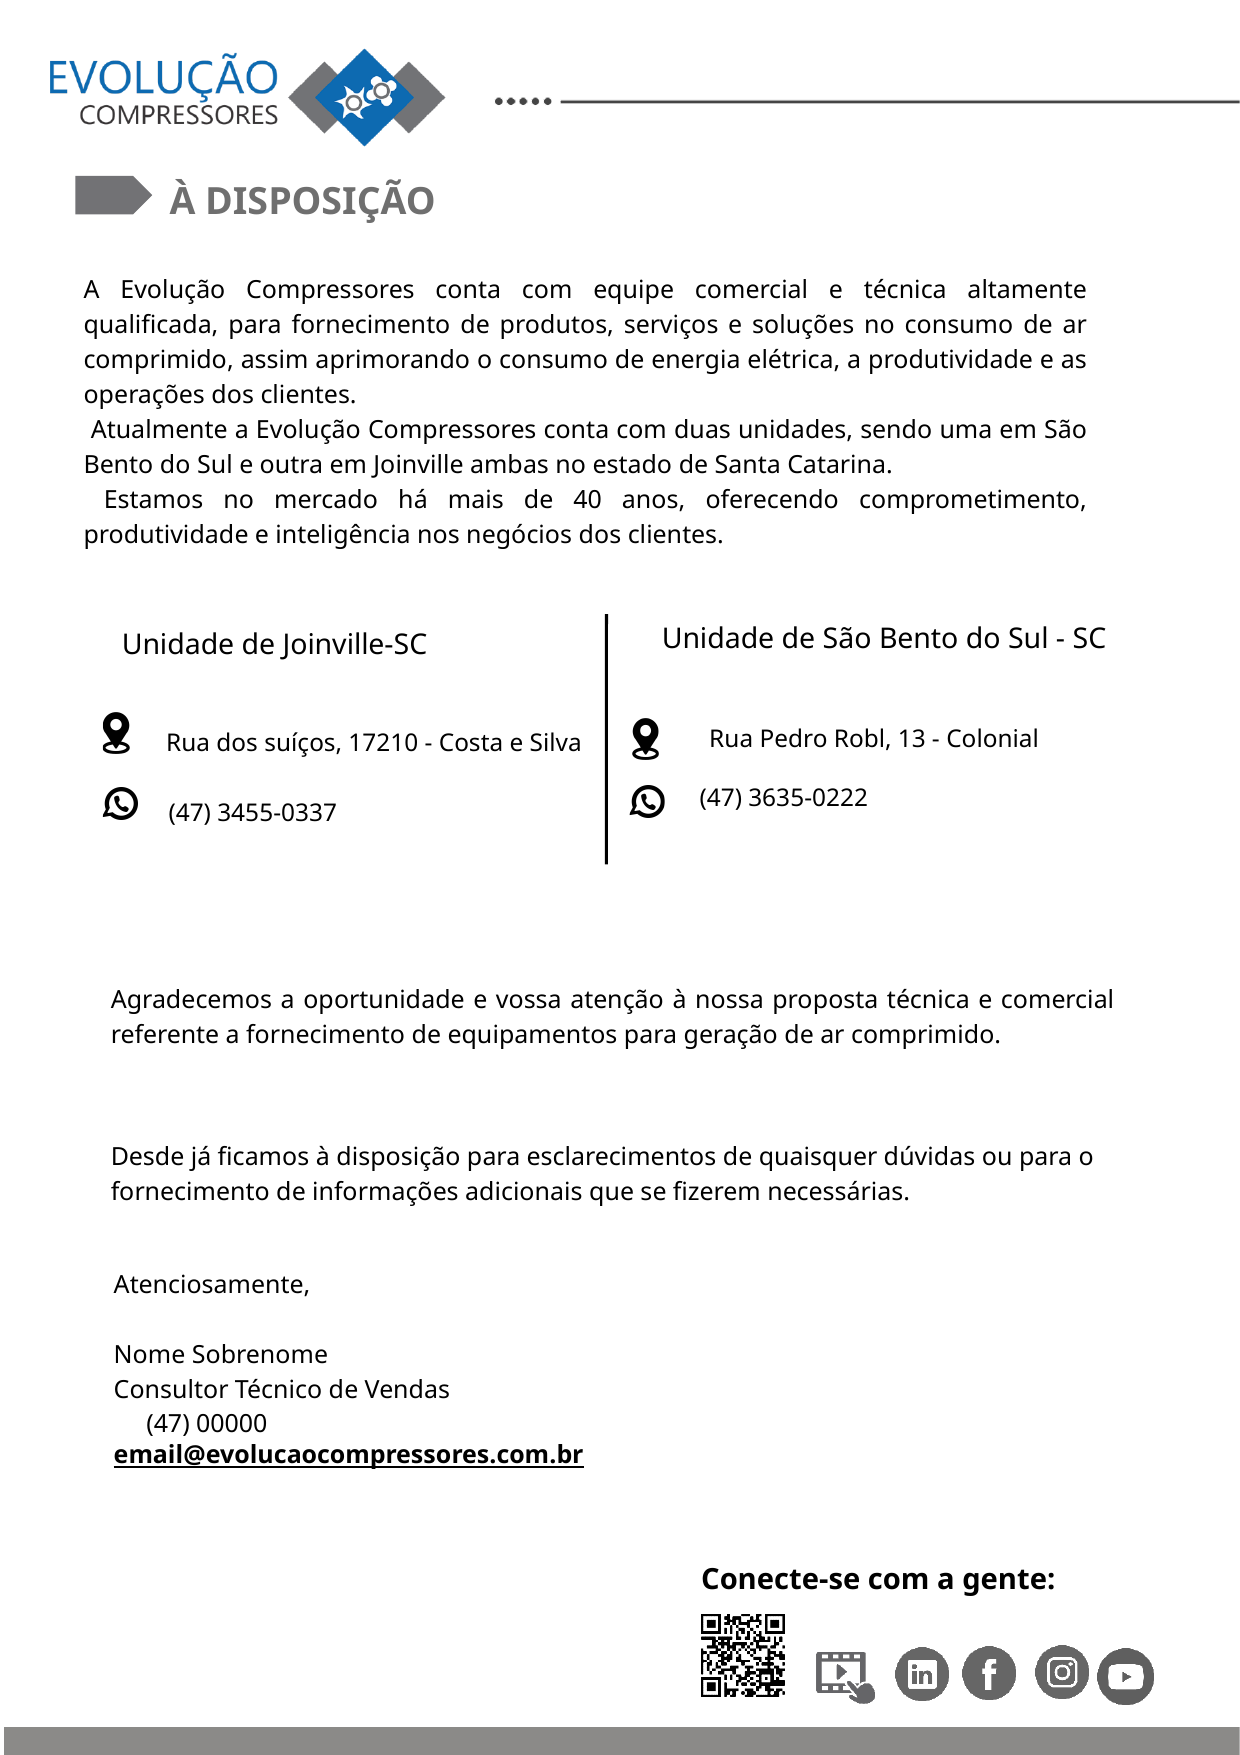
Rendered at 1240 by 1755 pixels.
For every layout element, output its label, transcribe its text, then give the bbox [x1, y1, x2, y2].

text_box Rua dos suíços, 17210 - Costa e Silva [152, 722, 596, 757]
text_box (47) 3635-0222 [653, 777, 915, 846]
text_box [75, 175, 153, 215]
picture [0, 10, 1240, 152]
text_box [102, 712, 130, 754]
text_box Agradecemos a oportunidade e vossa atenção à nossa proposta técnica e comercial referente a fornecimento de equipamentos para geração de ar comprimido. [110, 978, 1117, 1084]
text_box [632, 718, 659, 760]
text_box Rua Pedro Robl, 13 - Colonial [686, 718, 1062, 787]
text_box À DISPOSIÇÃO [169, 169, 926, 268]
picture [1097, 1648, 1154, 1706]
text_box Desde já ficamos à disposição para esclarecimentos de quaisquer dúvidas ou para o fornecimento de informações adicionais que se fizerem necessárias. [110, 1135, 1149, 1276]
text_box A Evolução Compressores conta com equipe comercial e técnica altamente qualificada, para fornecimento de produtos, serviços e soluções no consumo de ar comprimido, assim aprimorando o consumo de energia elétrica, a produtividade e as operações dos clientes. Atualmente a Evolução Compressores conta com duas unidades, sendo uma em São Bento do Sul e outra em Joinville ambas no estado de Santa Catarina. Estamos no mercado há mais de 40 anos, oferecendo comprometimento, produtividade e inteligência nos negócios dos clientes. [83, 268, 1089, 584]
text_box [4, 1727, 1240, 1755]
picture [895, 1647, 949, 1702]
text_box Atenciosamente, Nome Sobrenome Consultor Técnico de Vendas (47) 00000 email@evolucaocompressores.com.br [113, 1263, 1152, 1508]
text_box (47) 3455-0337 [137, 791, 368, 826]
text_box Unidade de Joinville-SC [101, 620, 448, 660]
text_box Unidade de São Bento do Sul - SC [634, 614, 1134, 655]
text_box [102, 787, 138, 820]
text_box [629, 785, 653, 818]
text_box Conecte-se com a gente: [686, 1553, 1240, 1603]
picture [688, 1600, 797, 1709]
picture [961, 1646, 1016, 1700]
picture [815, 1649, 877, 1706]
picture [1035, 1645, 1089, 1700]
